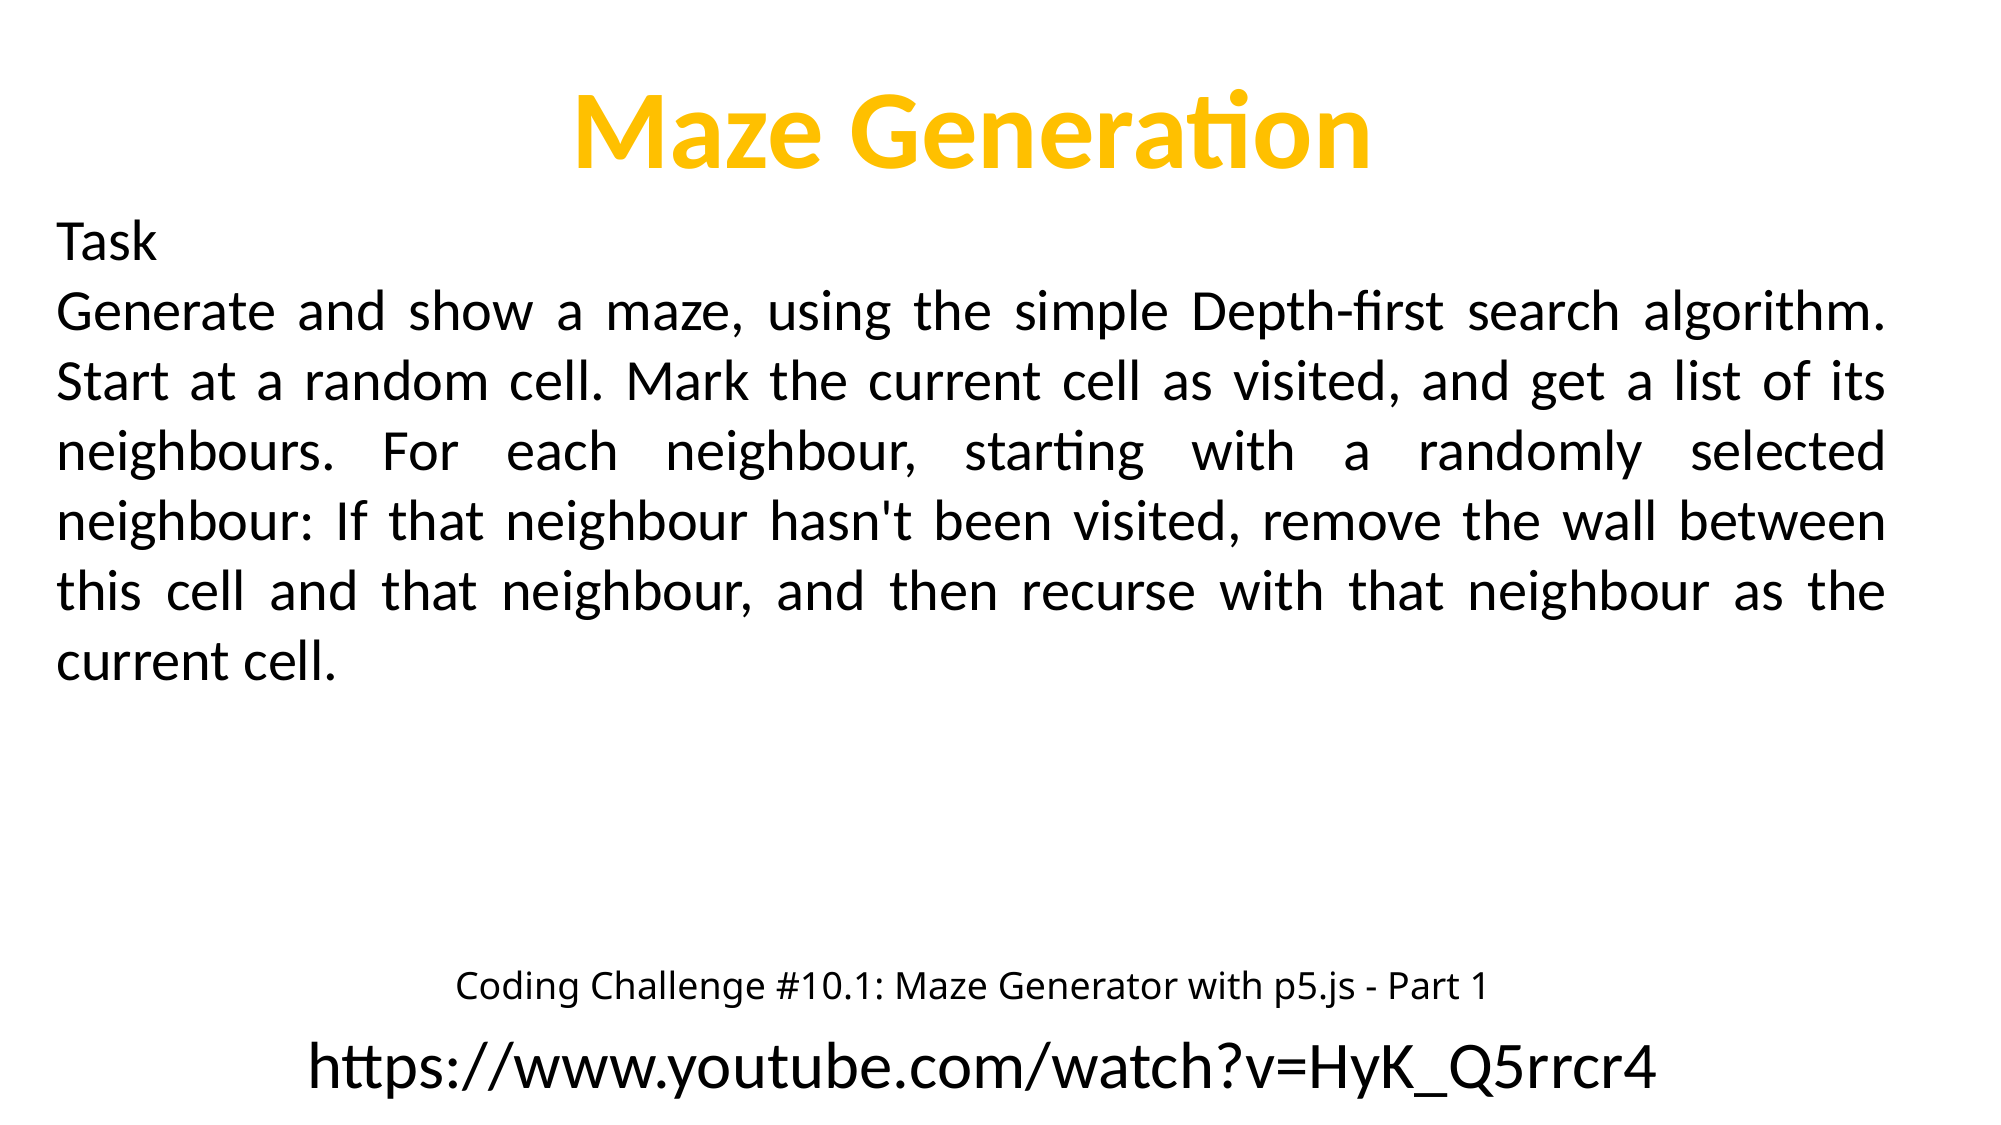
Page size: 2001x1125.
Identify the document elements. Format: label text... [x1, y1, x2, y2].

text_box Task Generate and show a maze, using the simple Depth-first search algorithm. Start at a random cell. Mark the current cell as visited, and get a list of its neighbours. For each neighbour, starting with a randomly selected neighbour: If that neighbour hasn't been visited, remove the wall between this cell and that neighbour, and then recurse with that neighbour as the current cell. [41, 194, 1903, 700]
text_box Coding Challenge #10.1: Maze Generator with p5.js - Part 1 [440, 954, 1607, 1015]
text_box Maze Generation [555, 48, 1389, 199]
text_box https://www.youtube.com/watch?v=HyK_Q5rrcr4 [292, 1014, 2000, 1110]
